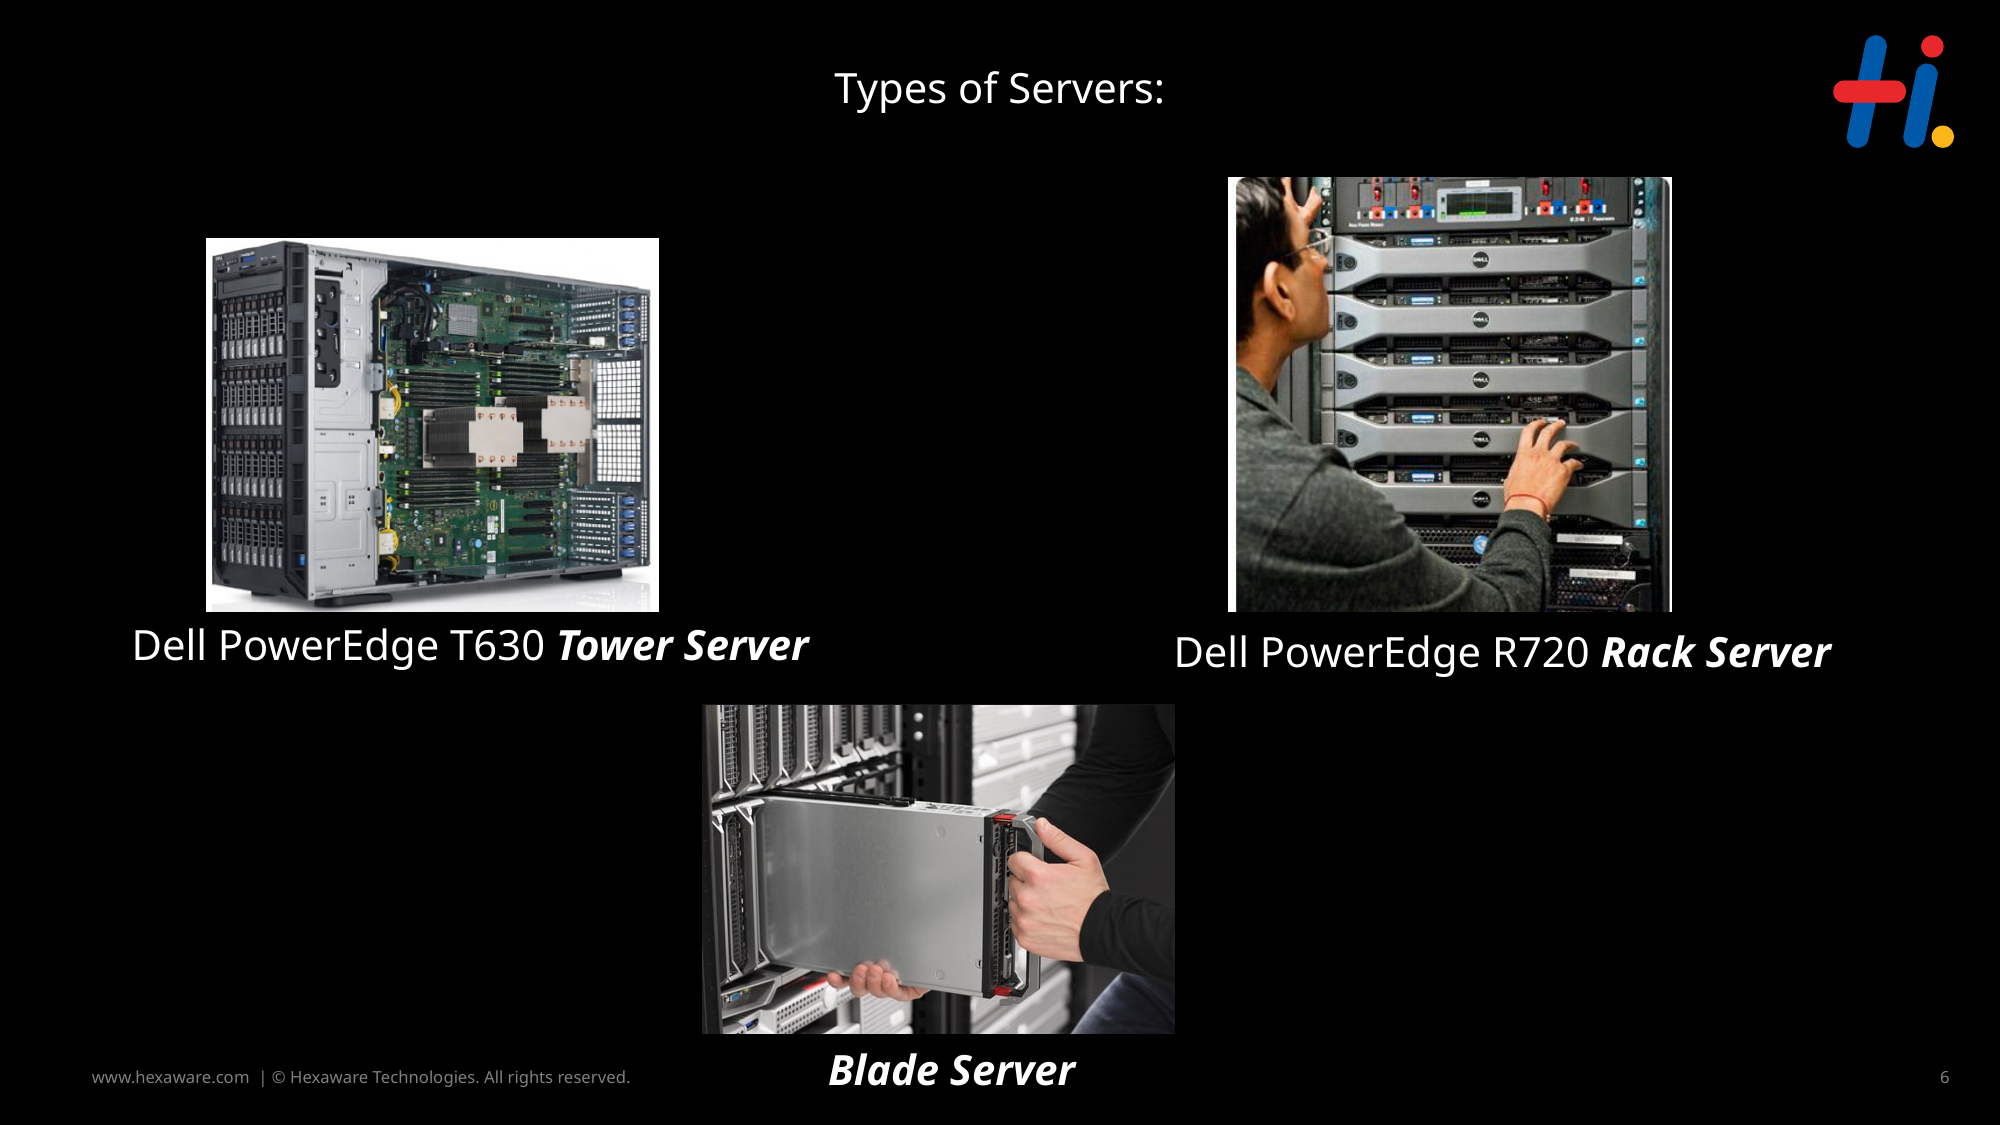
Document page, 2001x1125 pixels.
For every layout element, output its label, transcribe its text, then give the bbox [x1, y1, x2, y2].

picture [702, 704, 1175, 1034]
picture [1228, 177, 1672, 612]
picture [206, 238, 660, 612]
text_box Blade Server [813, 1036, 1091, 1101]
text_box Dell PowerEdge R720 Rack Server [1158, 618, 1846, 684]
title Types of Servers: [137, 59, 1863, 121]
picture [1833, 35, 1954, 148]
text_box Dell PowerEdge T630 Tower Server [116, 611, 824, 677]
